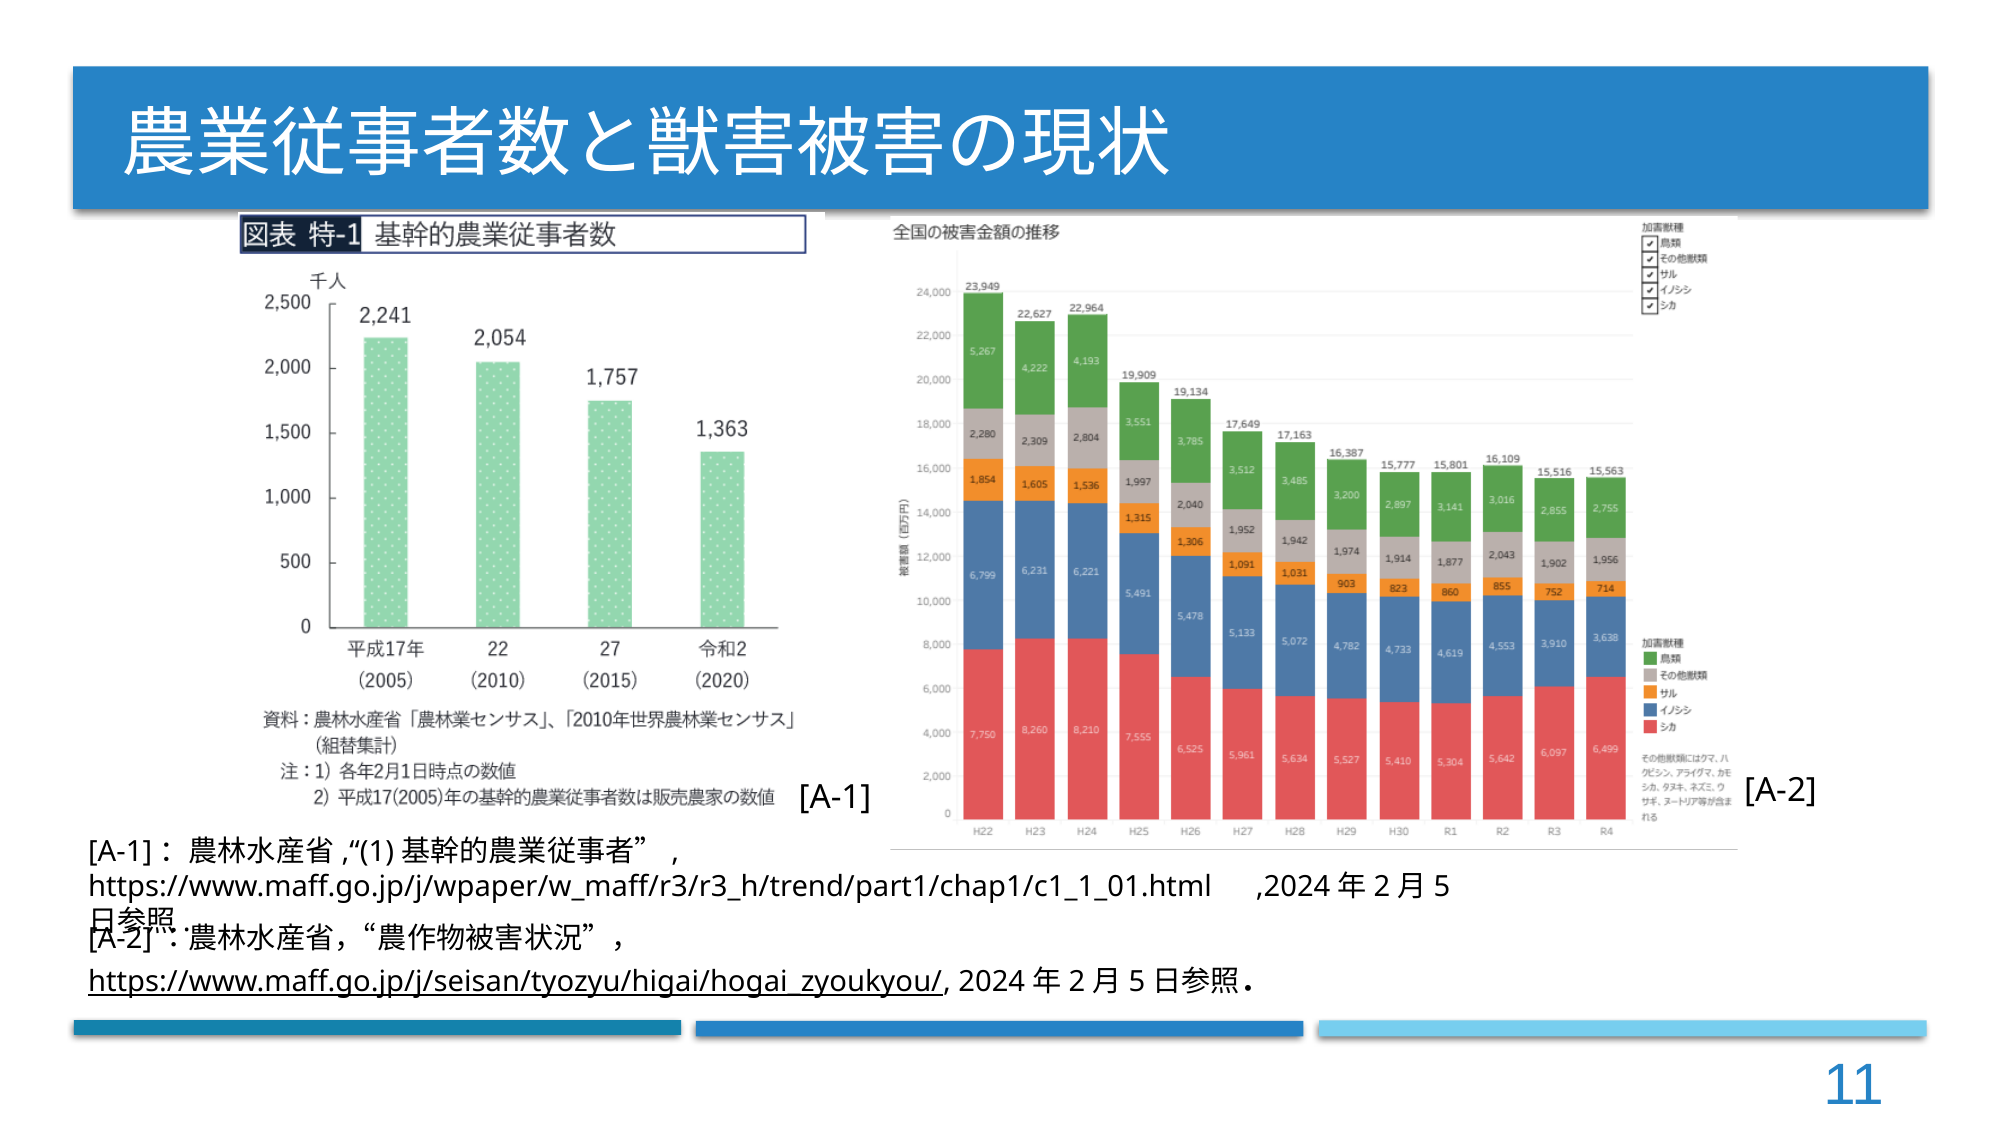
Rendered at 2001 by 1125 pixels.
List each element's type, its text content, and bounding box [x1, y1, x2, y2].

text_box [A-1] [830, 768, 883, 823]
title 農業従事者数と獣害被害の現状 [106, 70, 1856, 209]
picture [889, 215, 1739, 850]
picture [237, 212, 826, 817]
text_box [A-2]：農林水産省，“農作物被害状況”， https://www.maff.go.jp/j/seisan/tyozyu/higai/hogai_zyoukyou/, 2024年2月5日参照． [73, 911, 1471, 1007]
slide_number 11 [1732, 1051, 1899, 1112]
text_box [A-2] [1744, 760, 1841, 816]
text_box [A-1]：農林水産省,“(1)基幹的農業従事者”, https://www.maff.go.jp/j/wpaper/w_maff/r3/r3_h/trend/part1/chap1/c1_1_01.html ,2024年2月5日参照. [73, 824, 1471, 911]
